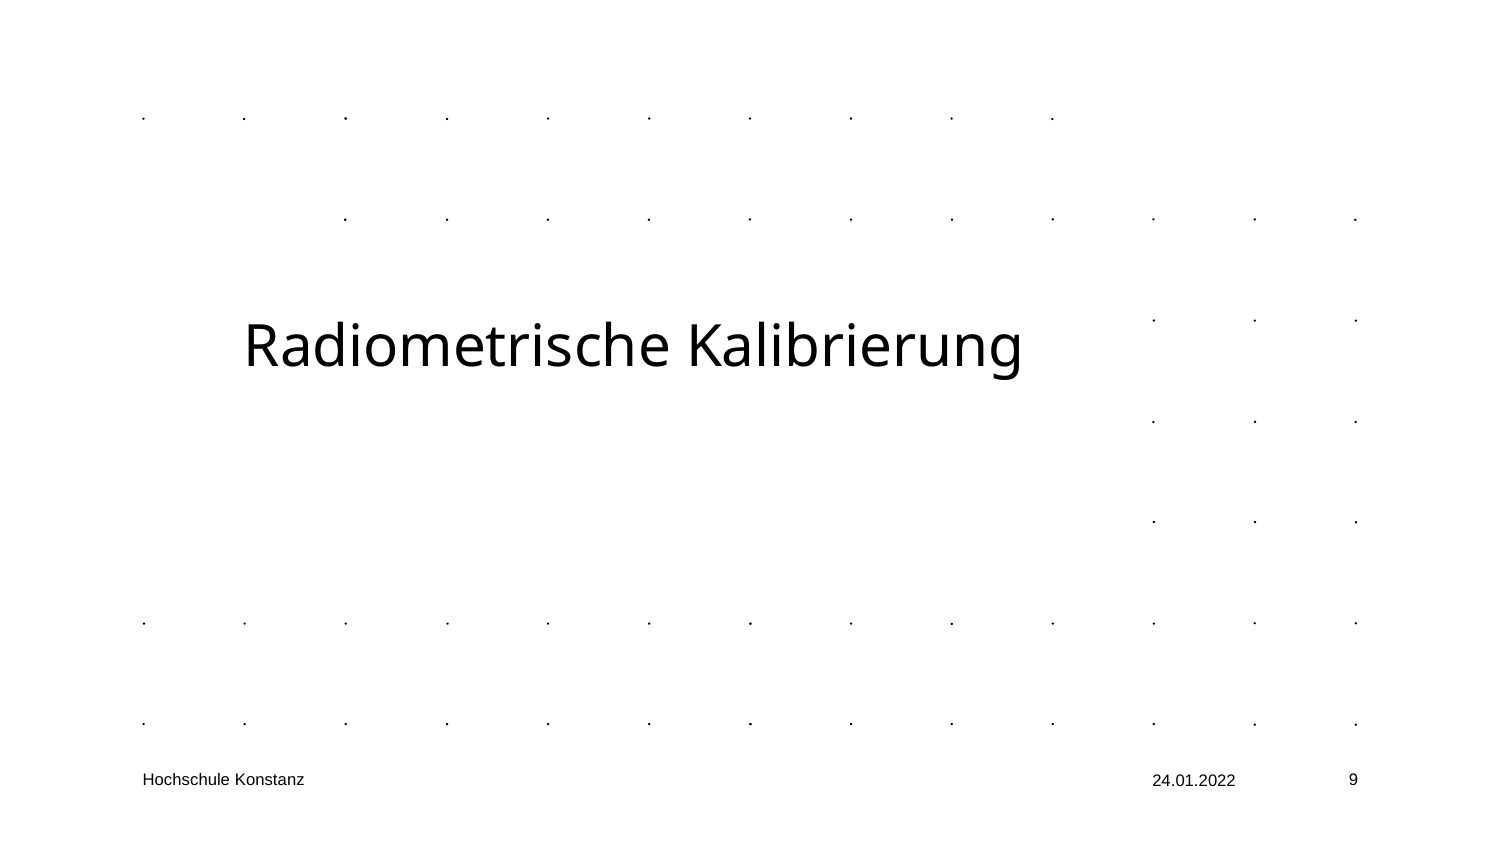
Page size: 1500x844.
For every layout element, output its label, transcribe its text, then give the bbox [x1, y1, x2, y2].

list Radiometrische Kalibrierung [229, 300, 1189, 375]
